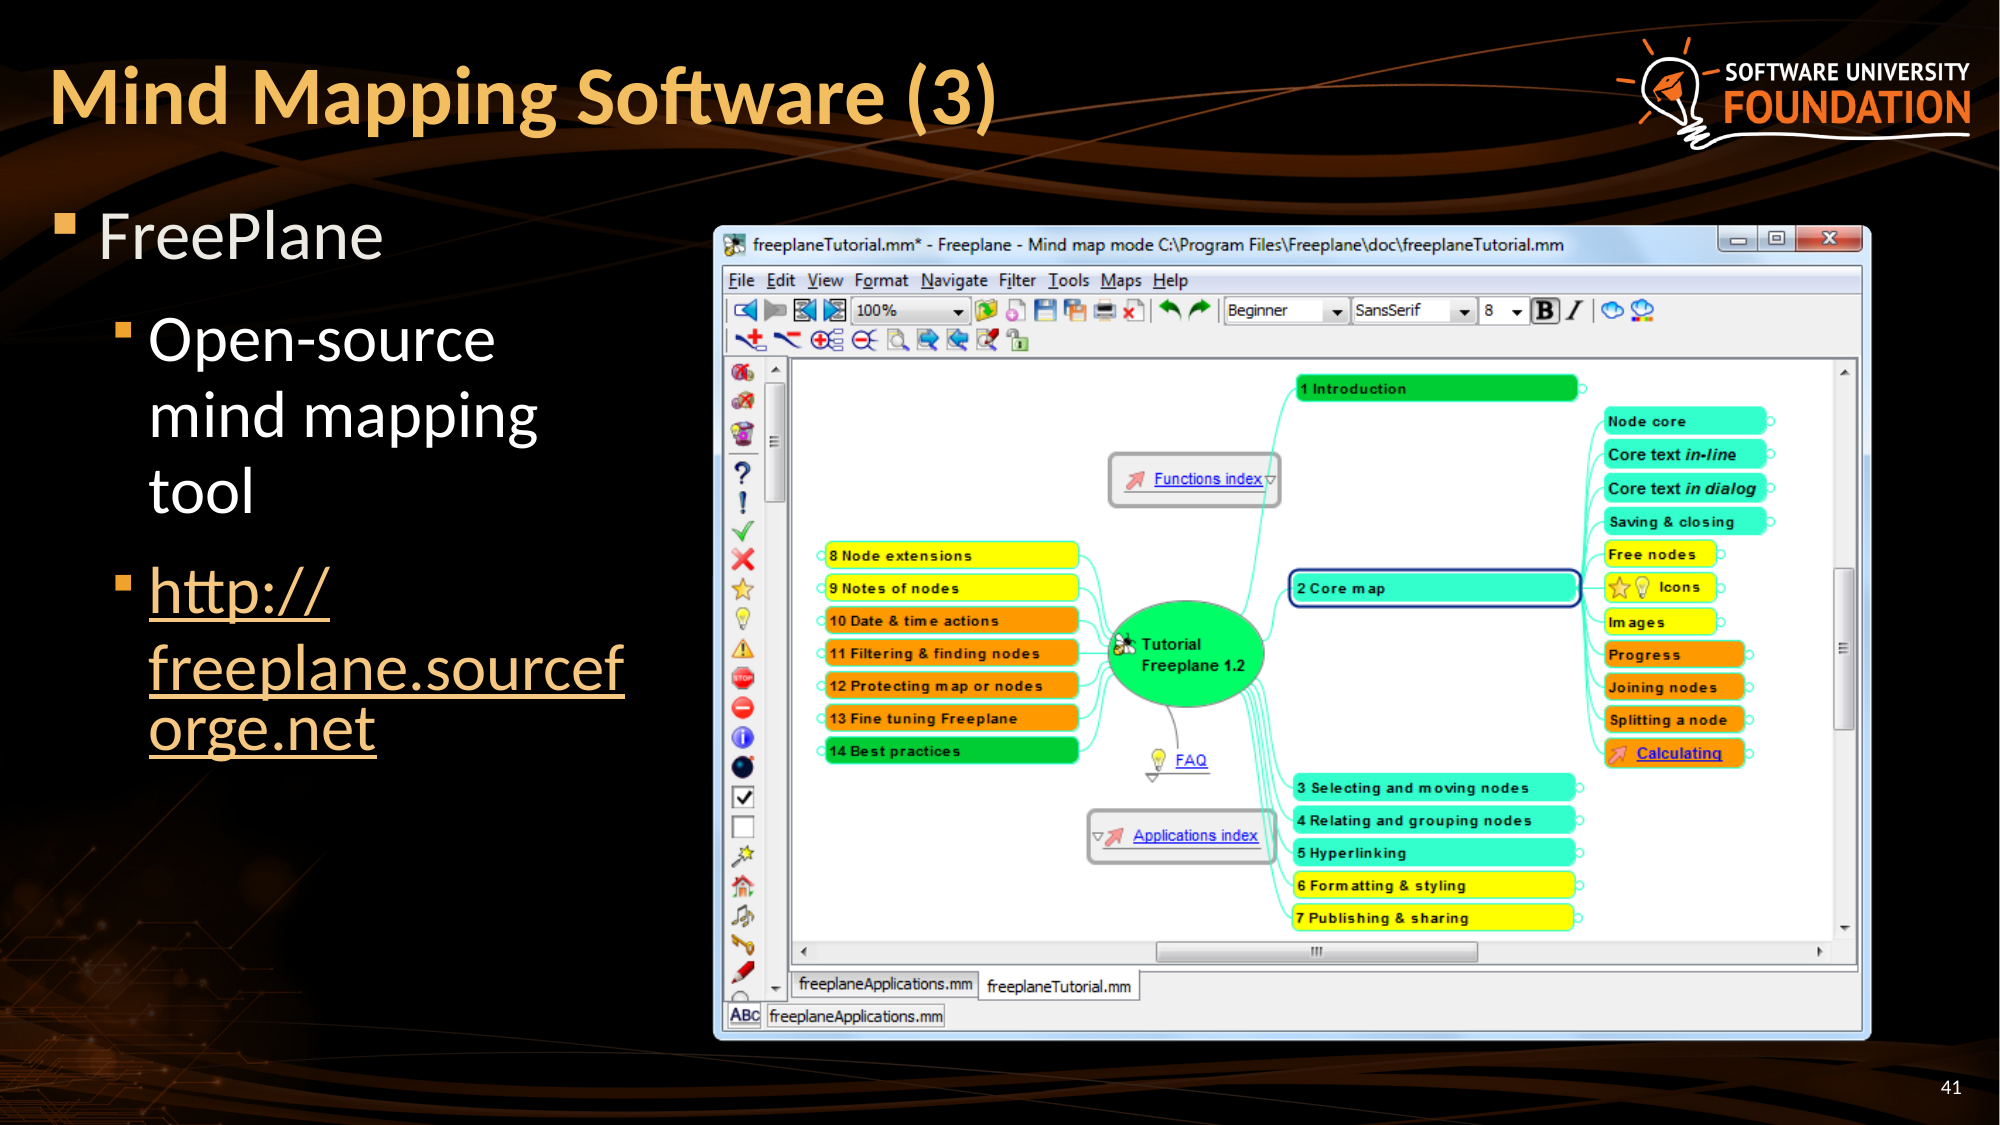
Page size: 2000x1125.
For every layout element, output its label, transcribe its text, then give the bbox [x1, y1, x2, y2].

title Mind Mapping Software (3) [30, 6, 1602, 189]
list FreePlane Open-source mind mapping tool http://freeplane.sourceforge.net [31, 189, 650, 1103]
picture [0, 0, 2000, 1125]
slide_number 41 [1897, 1070, 1968, 1103]
